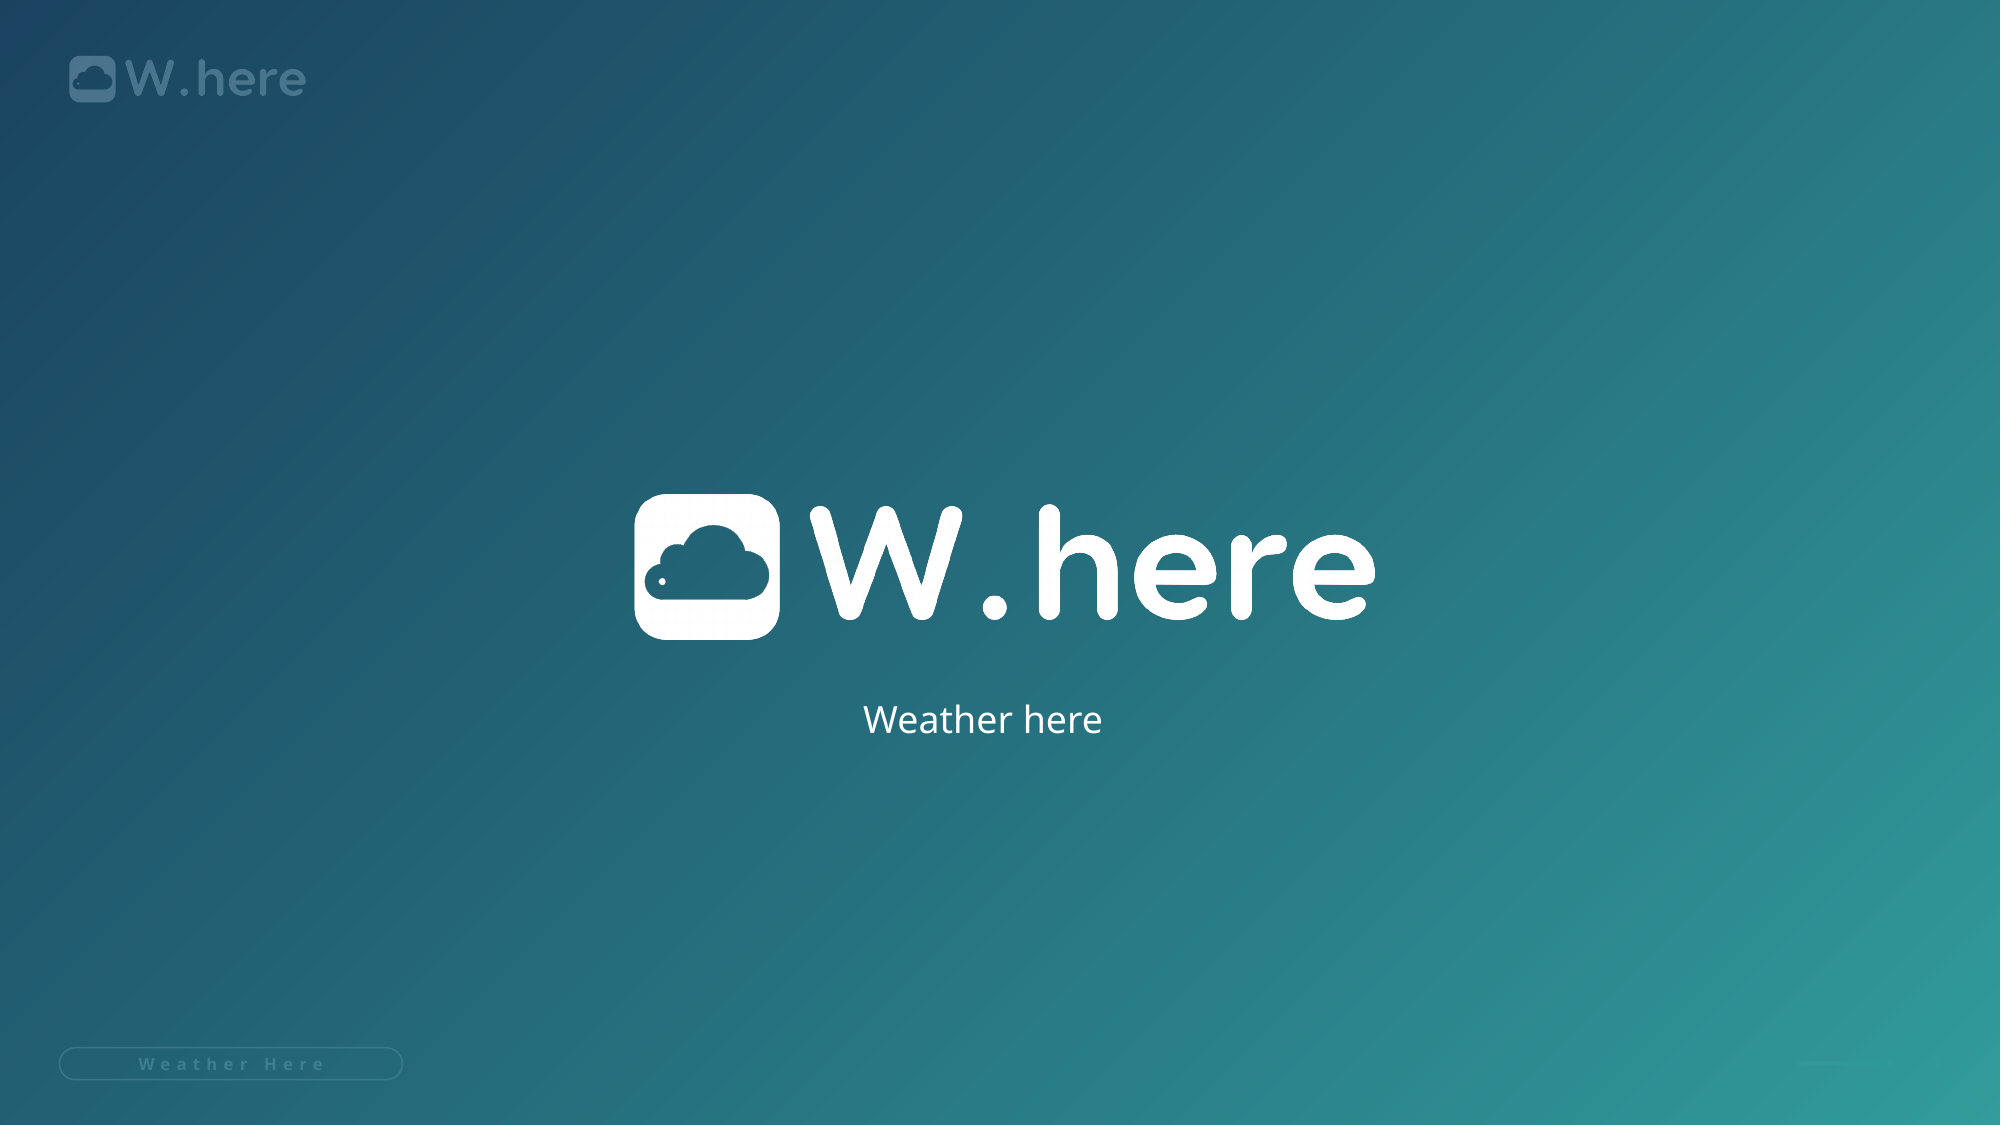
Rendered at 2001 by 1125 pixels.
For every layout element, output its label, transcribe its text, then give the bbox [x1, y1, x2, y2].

picture [602, 460, 1398, 664]
text_box [0, 0, 2000, 1125]
text_box Weather here [848, 688, 1152, 749]
